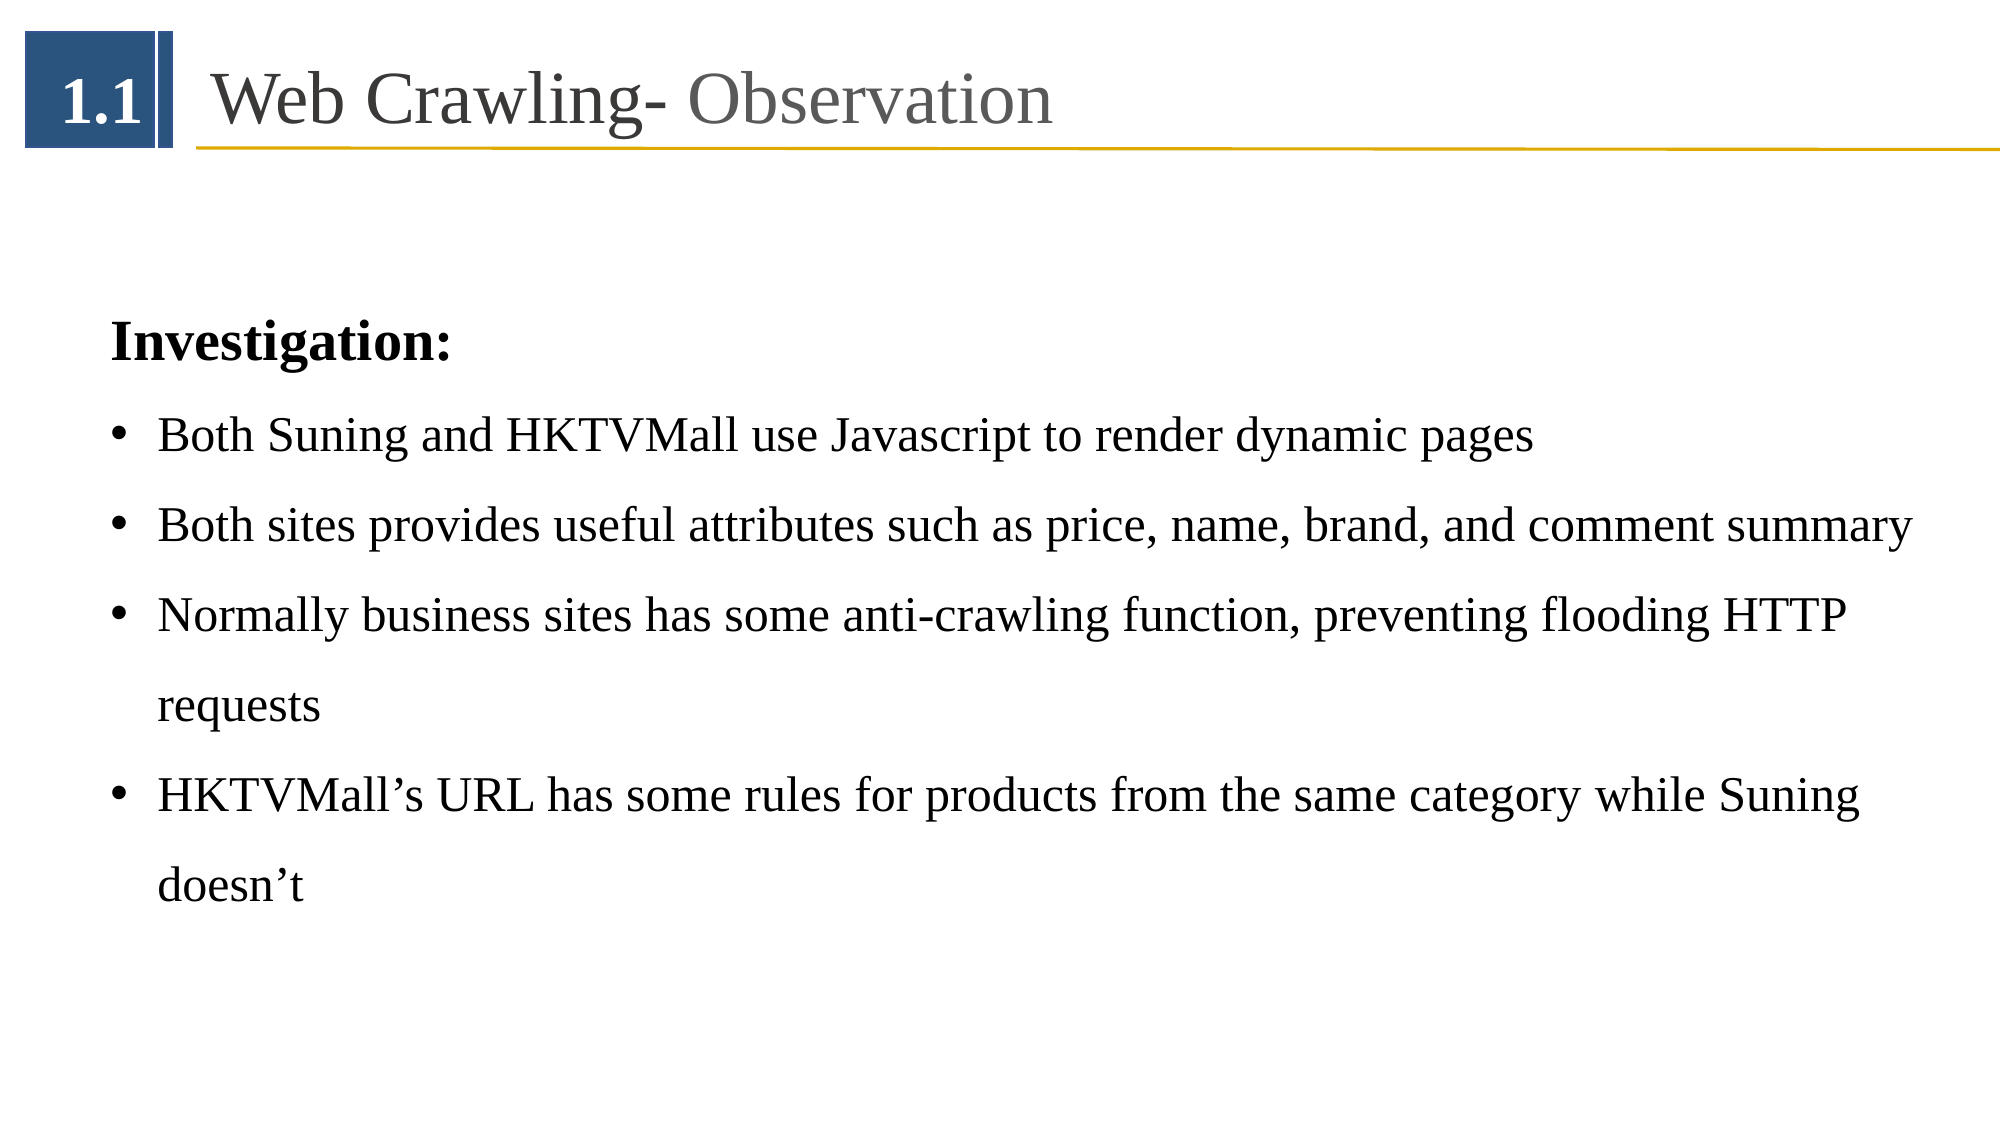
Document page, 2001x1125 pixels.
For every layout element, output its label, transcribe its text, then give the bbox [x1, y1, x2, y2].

text_box Investigation: Both Suning and HKTVMall use Javascript to render dynamic pages Both sites provides useful attributes such as price, name, brand, and comment summary Normally business sites has some anti-crawling function, preventing flooding HTTP requests HKTVMall’s URL has some rules for products from the same category while Suning doesn’t [95, 224, 1937, 990]
text_box Web Crawling- Observation [196, 41, 1368, 146]
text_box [25, 31, 178, 148]
